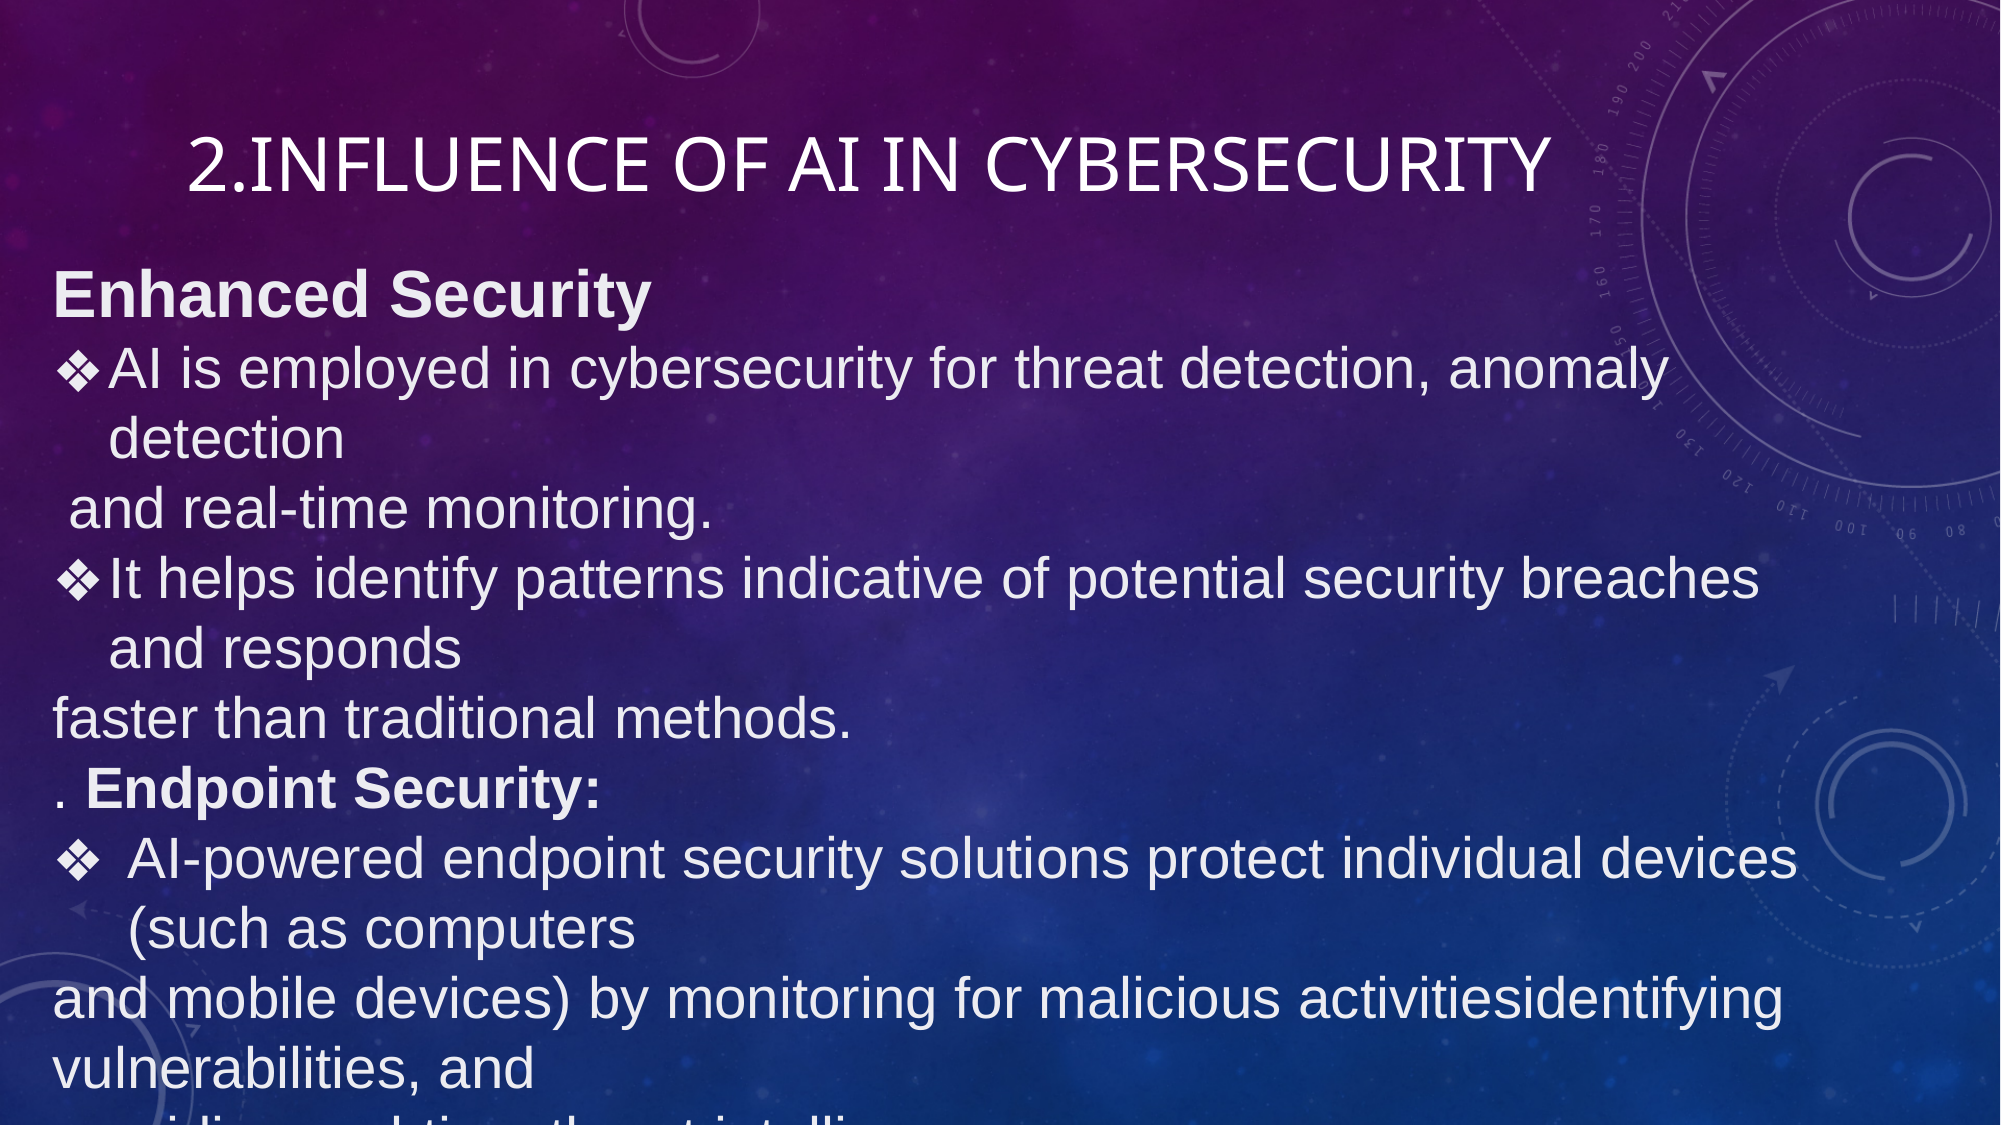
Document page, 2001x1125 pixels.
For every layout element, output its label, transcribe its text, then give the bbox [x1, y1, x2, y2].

title 2.INFLUENCE OF AI IN CYBERSECURITY [171, 79, 1685, 244]
text_box Enhanced Security AI is employed in cybersecurity for threat detection, anomaly detection and real-time monitoring. It helps identify patterns indicative of potential security breaches and responds faster than traditional methods. . Endpoint Security: AI-powered endpoint security solutions protect individual devices (such as computers and mobile devices) by monitoring for malicious activitiesidentifying vulnerabilities, and providing real-time threat intelligence. [37, 243, 1829, 1125]
picture [0, 0, 2001, 1125]
